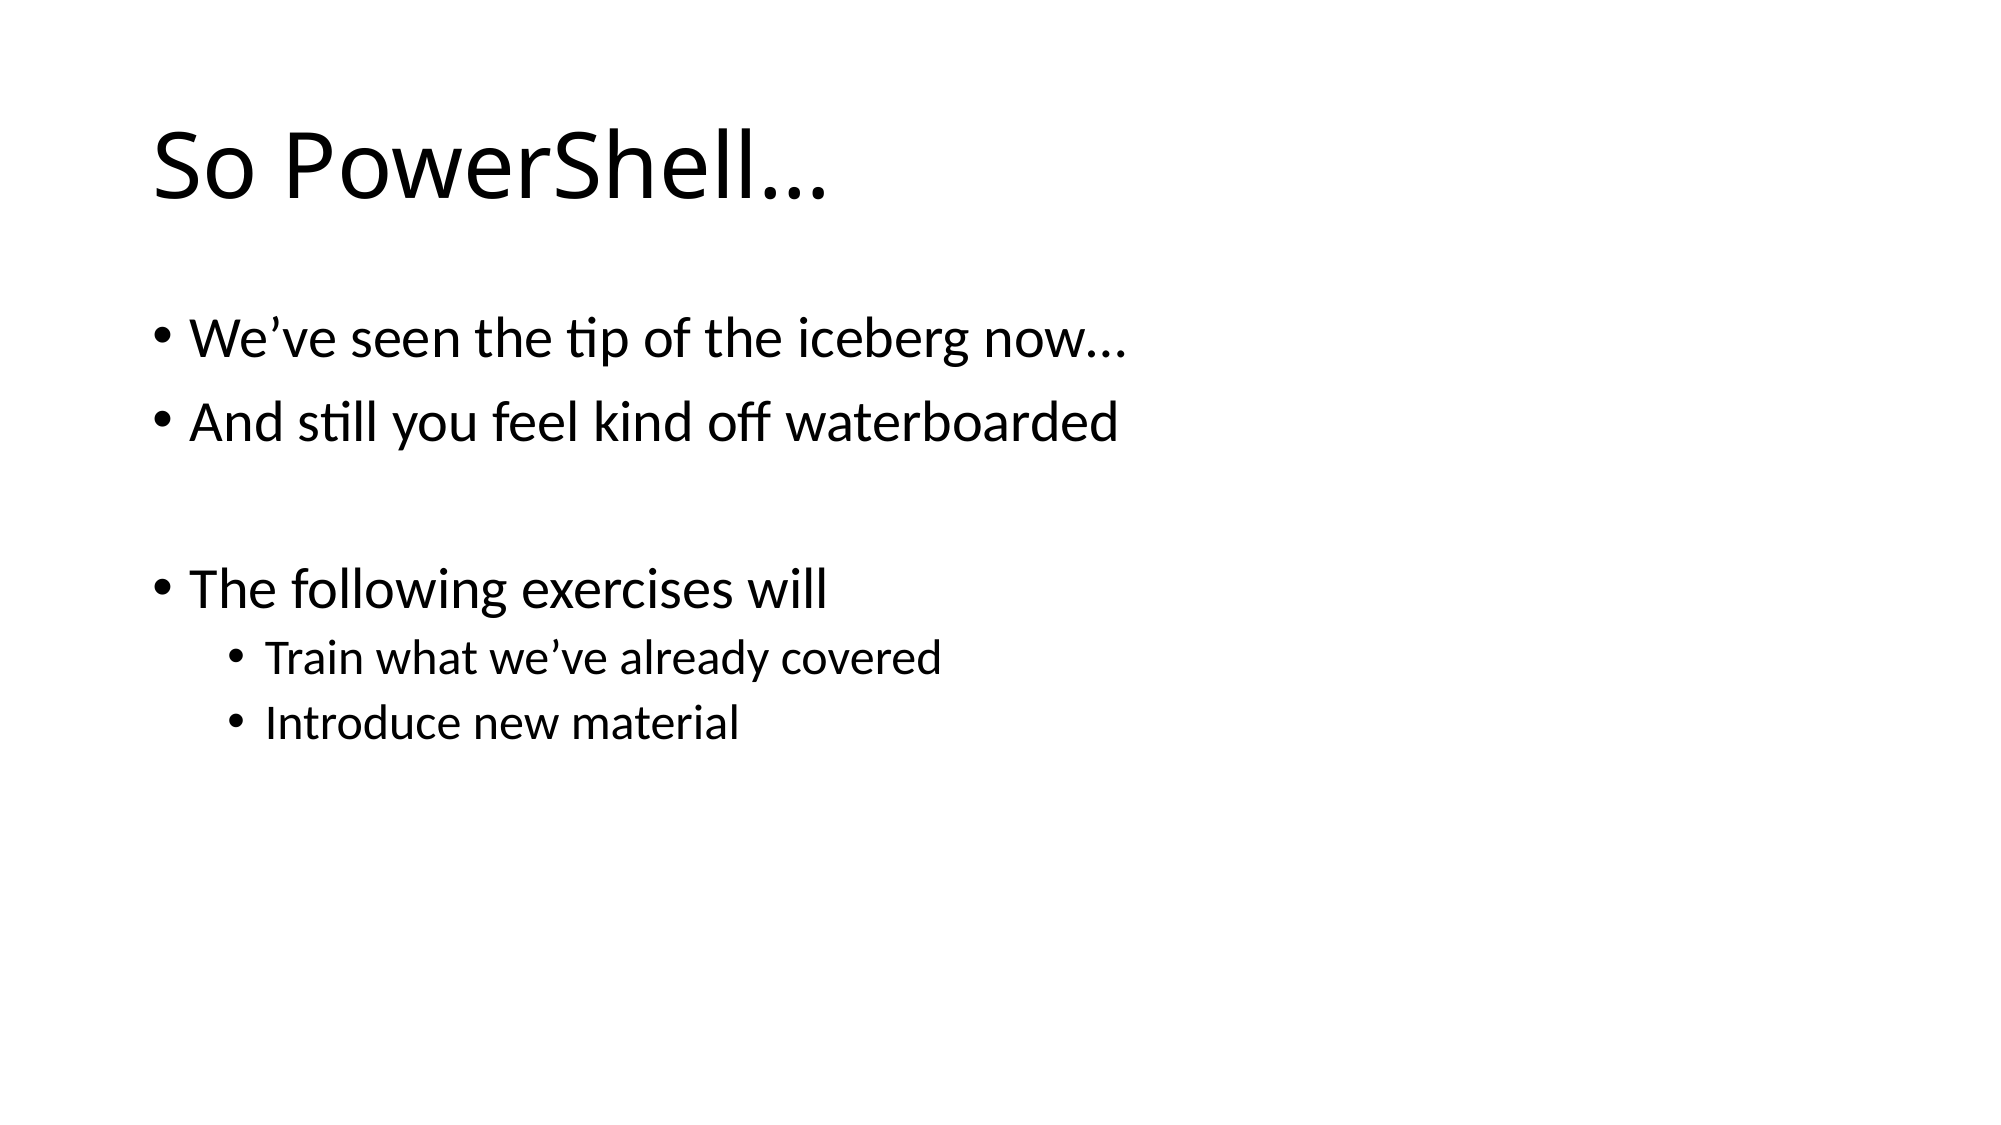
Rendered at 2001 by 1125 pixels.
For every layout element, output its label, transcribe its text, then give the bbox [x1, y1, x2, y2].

title So PowerShell… [137, 59, 1863, 278]
list We’ve seen the tip of the iceberg now… And still you feel kind off waterboarded The following exercises will Train what we’ve already covered Introduce new material [137, 299, 1863, 1014]
